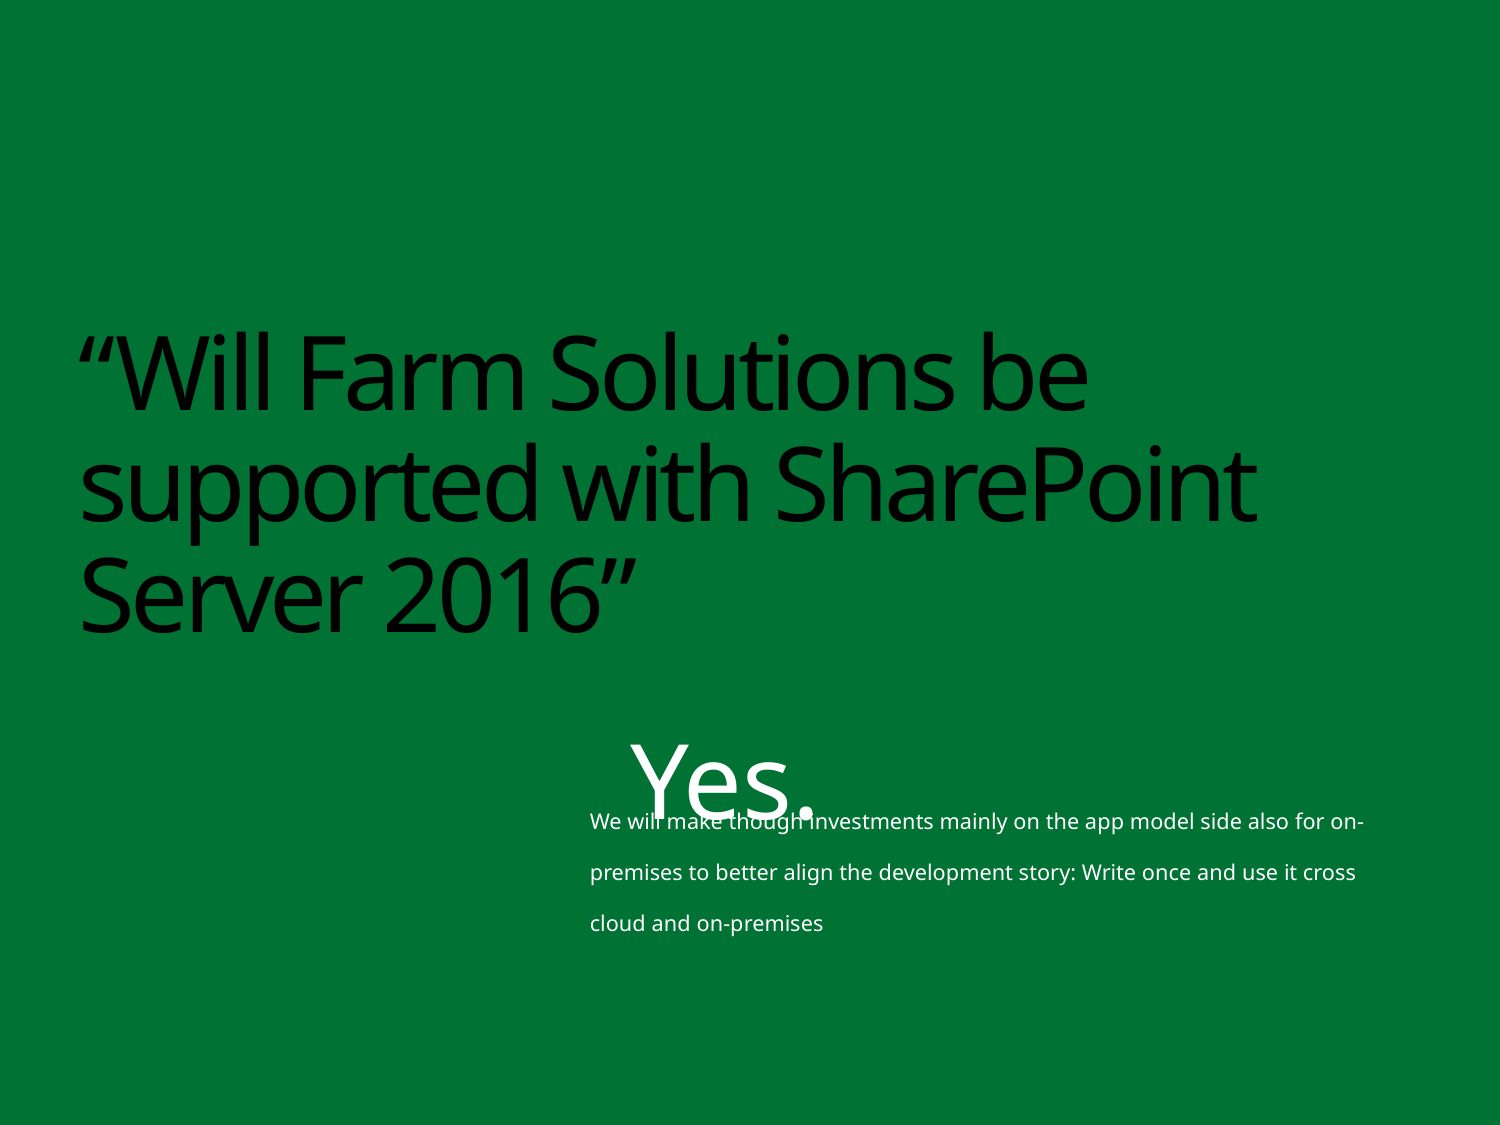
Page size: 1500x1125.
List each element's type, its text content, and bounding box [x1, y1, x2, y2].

text_box Yes. [615, 587, 836, 848]
text_box We will make though investments mainly on the app model side also for on-premises to better align the development story: Write once and use it cross cloud and on-premises [575, 774, 1405, 944]
title “Will Farm Solutions be supported with SharePoint Server 2016” [63, 462, 1436, 663]
